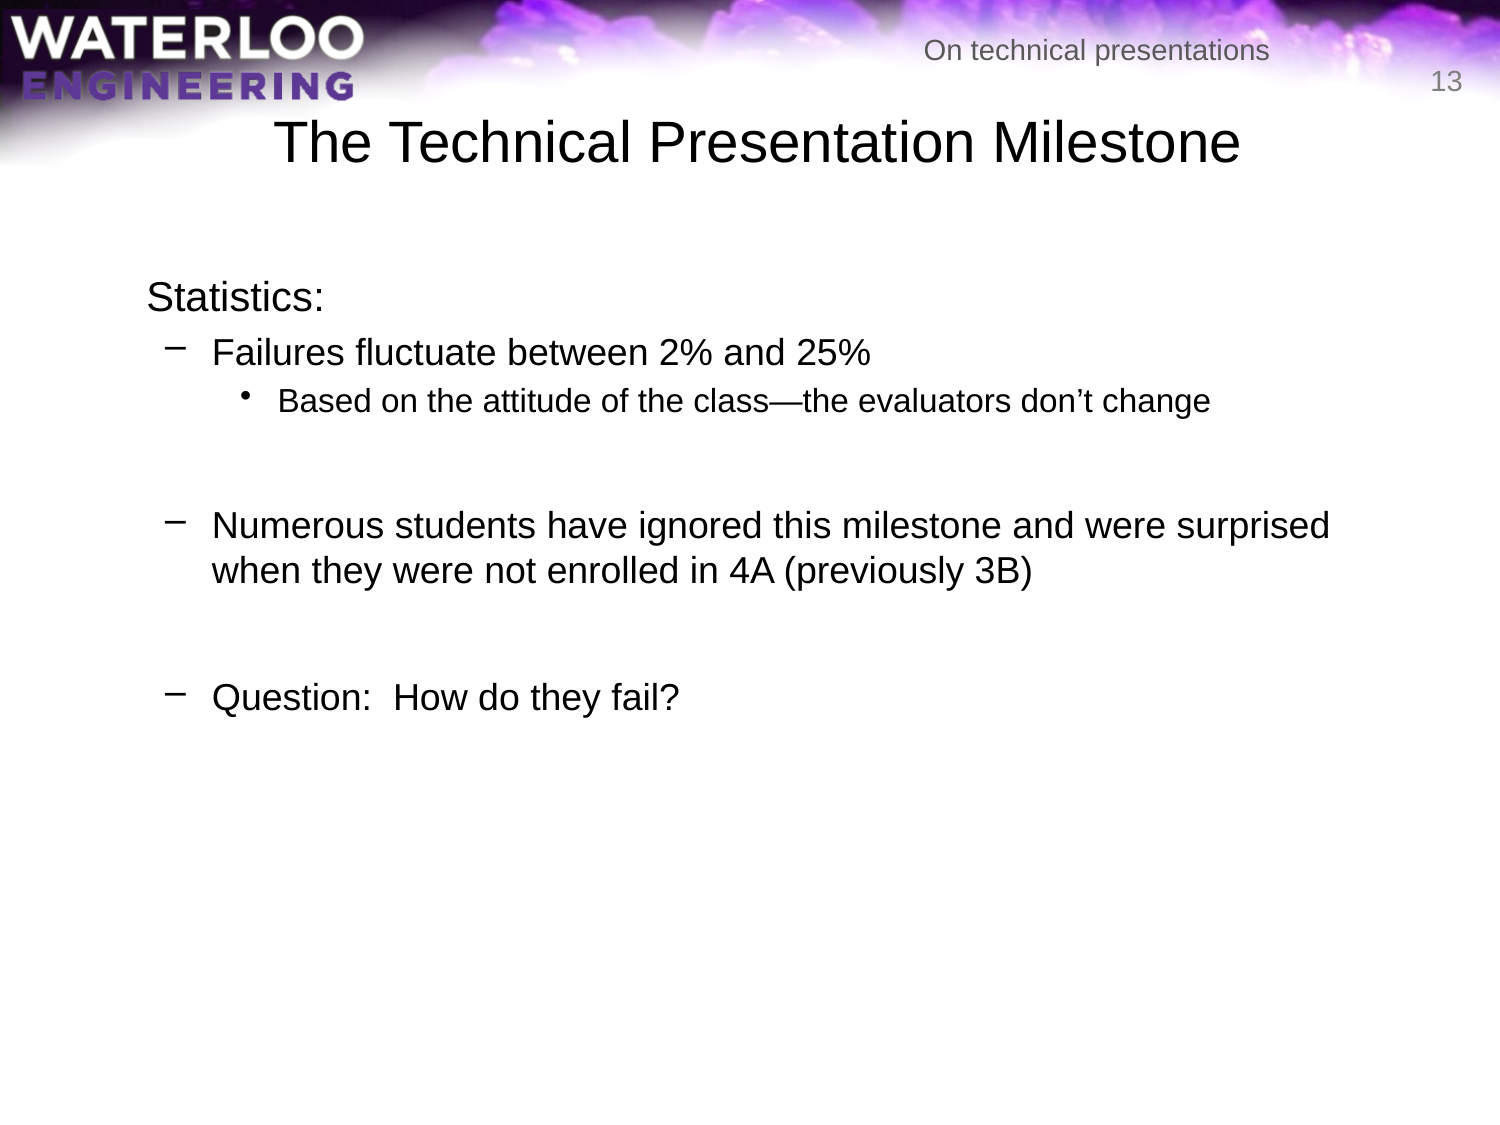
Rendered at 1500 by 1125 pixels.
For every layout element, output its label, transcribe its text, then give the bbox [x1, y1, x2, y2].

picture [0, 0, 1500, 1125]
title The Technical Presentation Milestone [74, 44, 1426, 233]
list Statistics: Failures fluctuate between 2% and 25% Based on the attitude of the class—the evaluators don’t change Numerous students have ignored this milestone and were surprised when they were not enrolled in 4A (previously 3B) Question: How do they fail? [74, 262, 1426, 1006]
slide_number 13 [1127, 54, 1479, 134]
